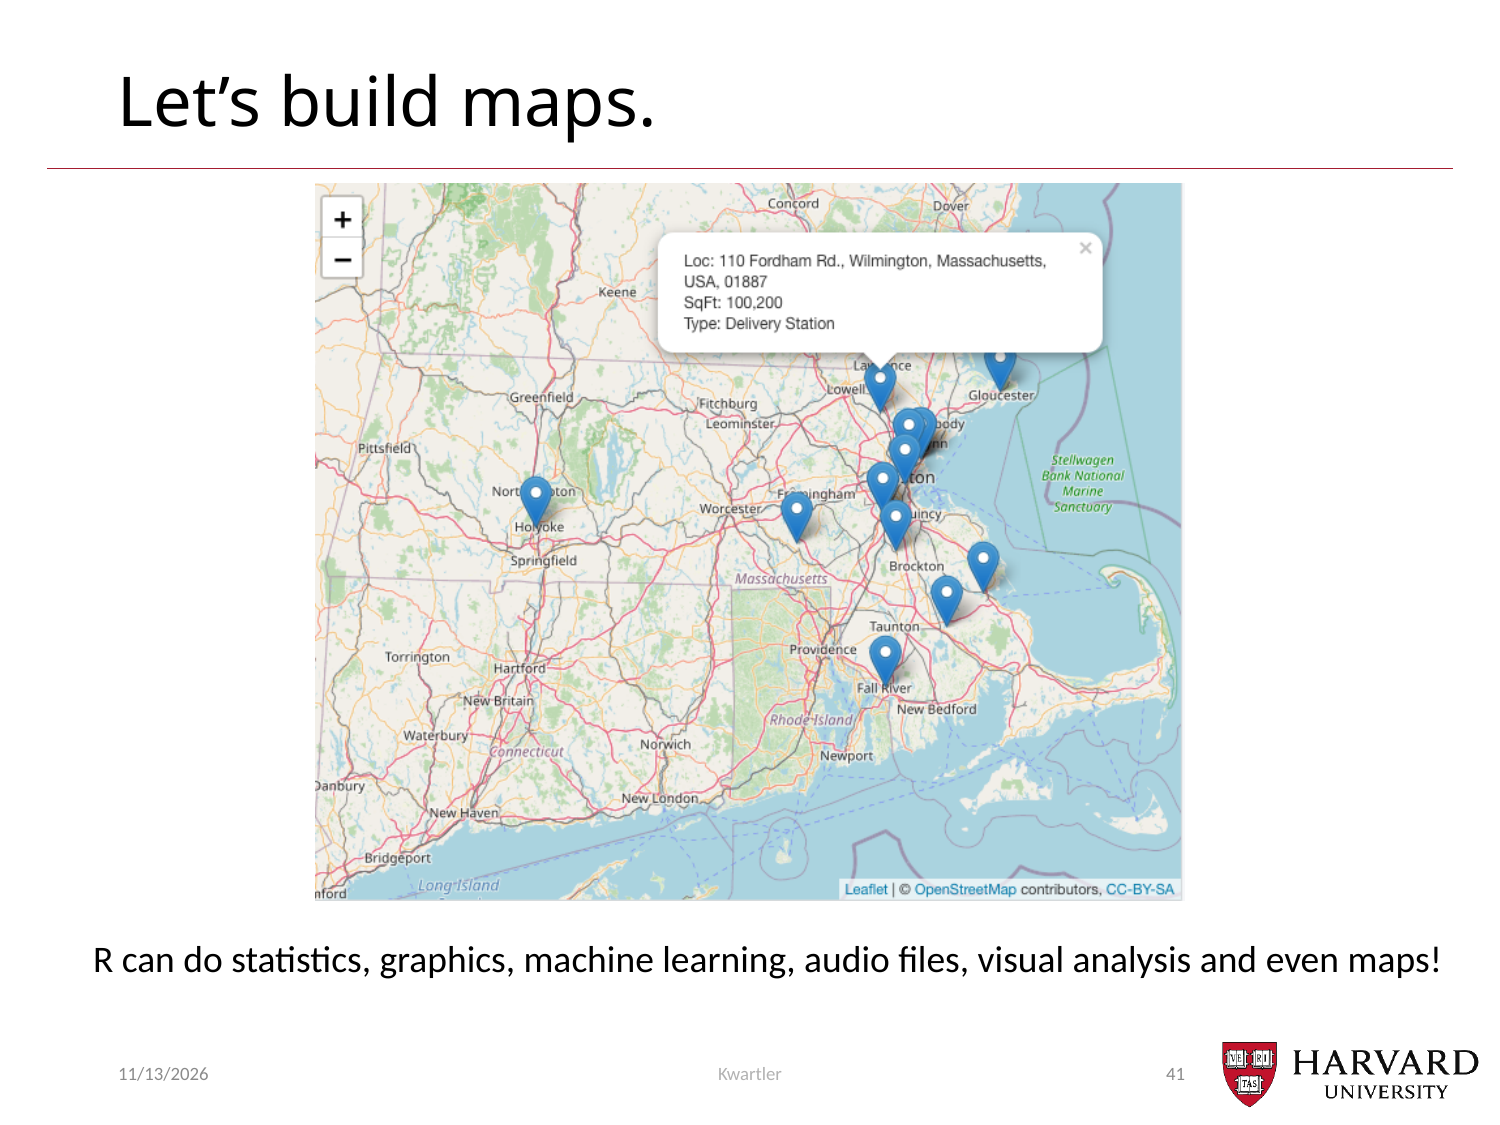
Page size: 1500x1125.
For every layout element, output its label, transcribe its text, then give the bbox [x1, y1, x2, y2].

text_box R can do statistics, graphics, machine learning, audio files, visual analysis and even maps! [78, 927, 1459, 988]
picture [315, 183, 1185, 901]
picture [1200, 1024, 1500, 1125]
title Let’s build maps. [103, 59, 1397, 157]
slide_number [103, 1042, 441, 1103]
slide_number 41 [1059, 1042, 1200, 1103]
footer Kwartler [496, 1042, 1004, 1103]
